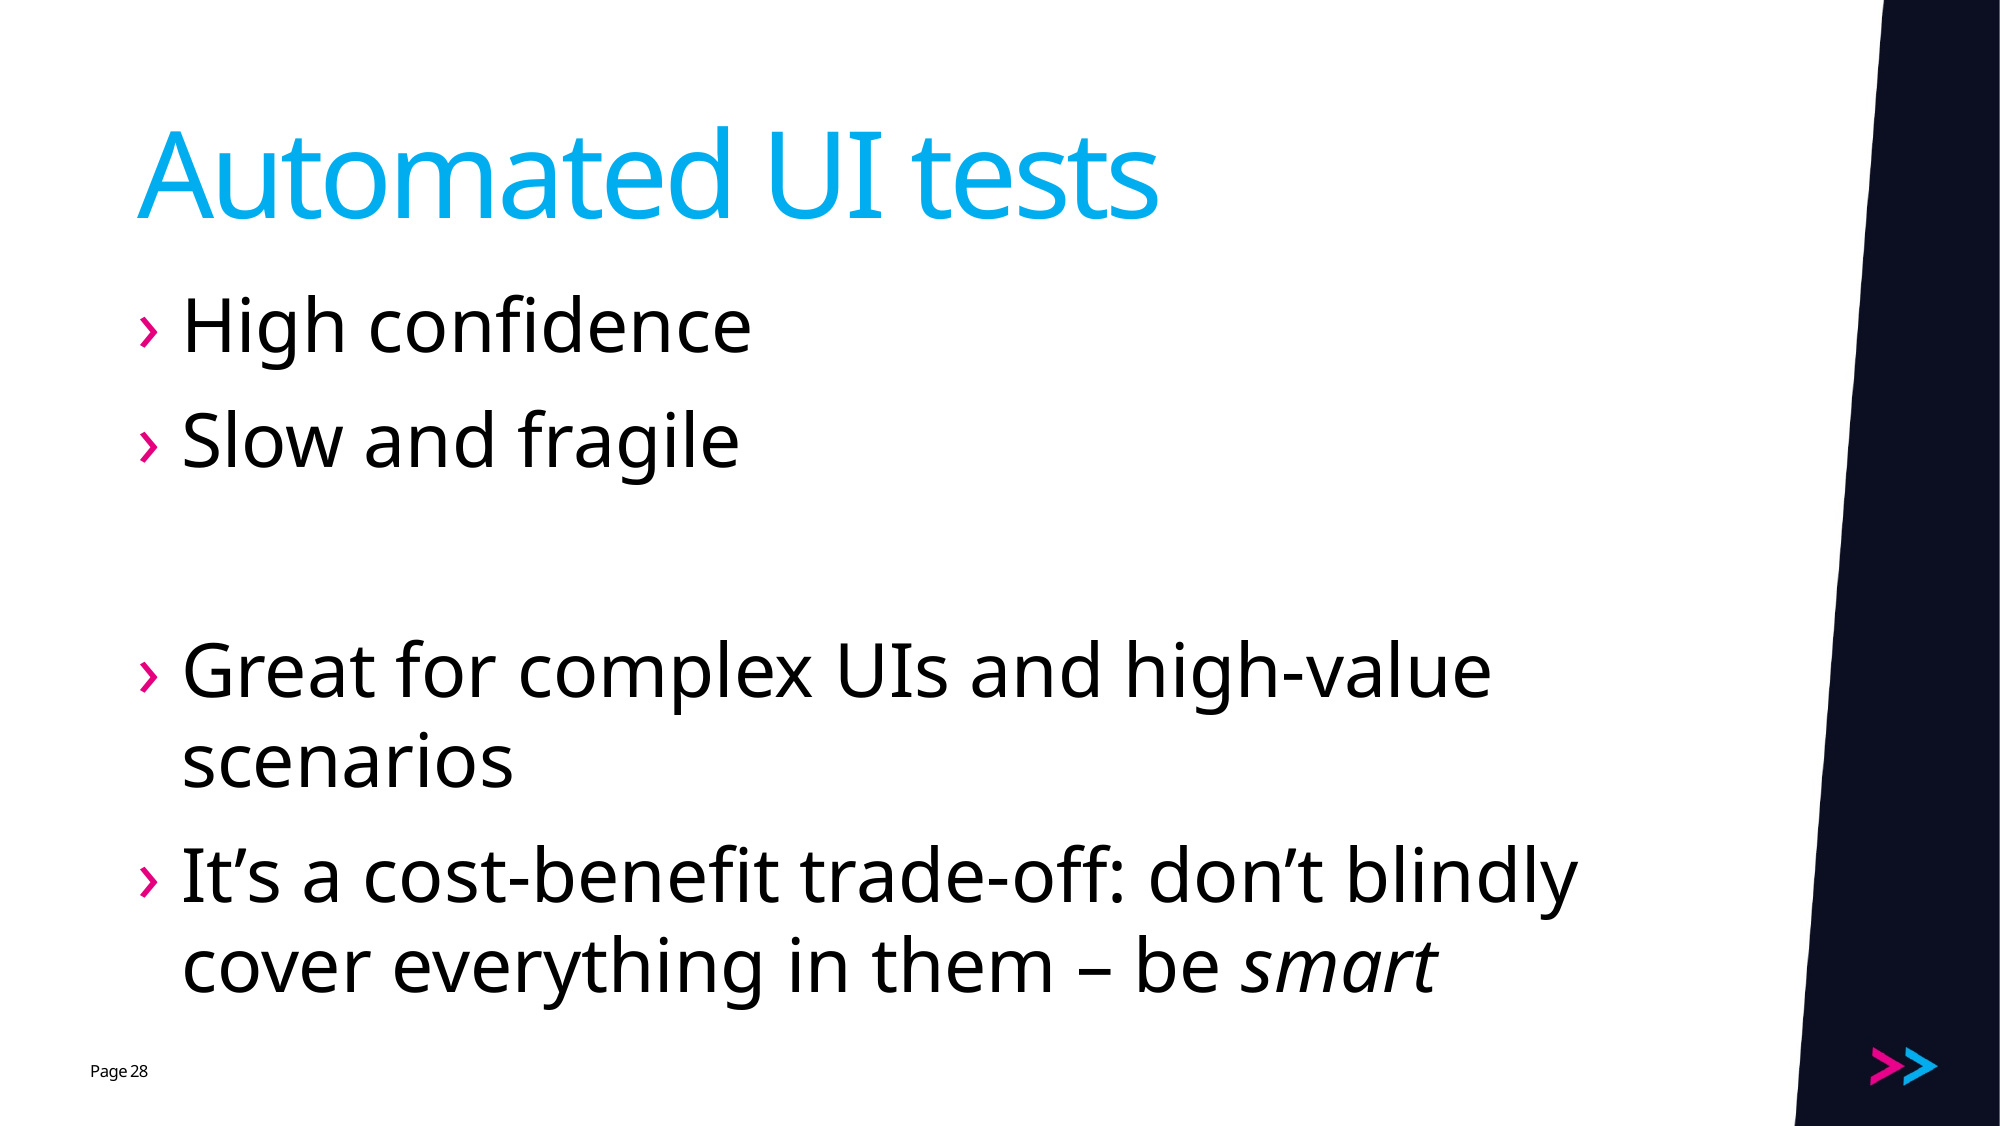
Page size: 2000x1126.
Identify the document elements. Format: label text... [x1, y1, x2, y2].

title Automated UI tests [137, 54, 1786, 243]
list High confidence Slow and fragile Great for complex UIs and high-value scenarios It’s a cost-benefit trade-off: don’t blindly cover everything in them – be smart [137, 277, 1786, 1021]
slide_number 28 [130, 1061, 166, 1113]
picture [0, 0, 2000, 1126]
